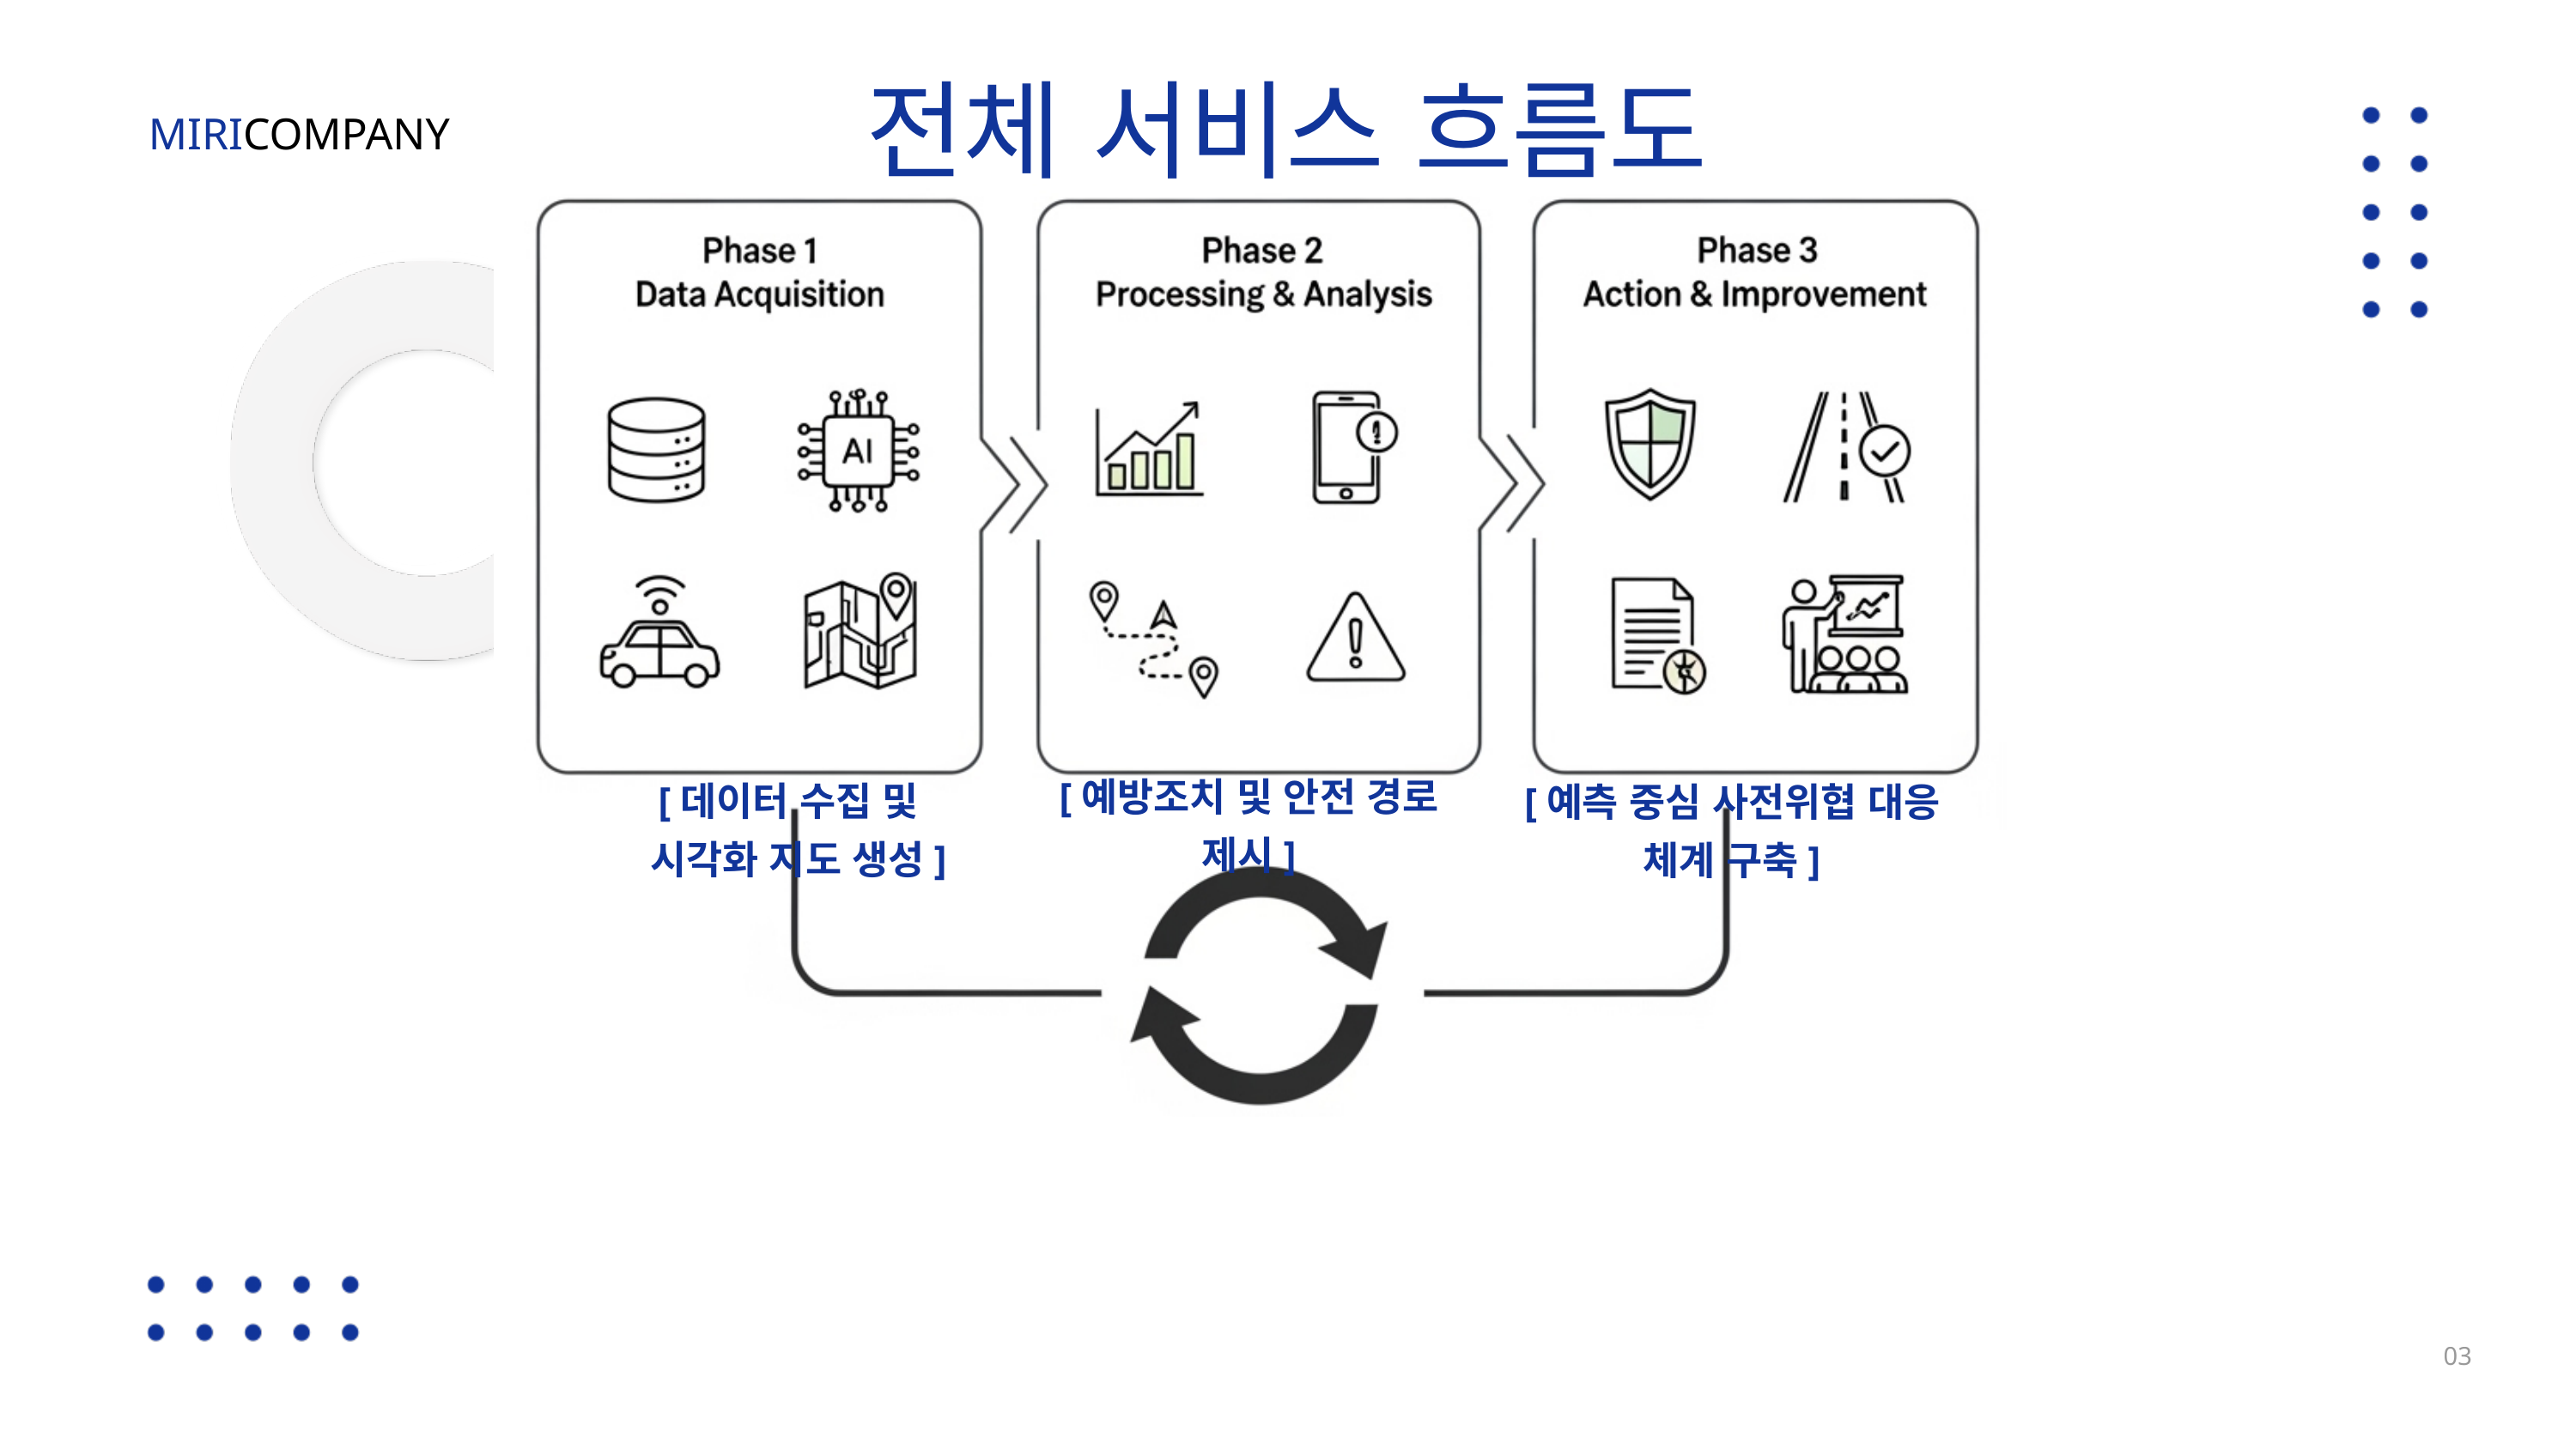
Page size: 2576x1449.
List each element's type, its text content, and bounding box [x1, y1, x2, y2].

picture [148, 1201, 360, 1416]
text_box MIRICOMPANY [148, 105, 551, 165]
text_box 전체 서비스 흐름도 [551, 63, 2022, 214]
text_box 03 [2409, 1339, 2473, 1373]
picture [230, 176, 2008, 1117]
picture [2360, 106, 2430, 321]
